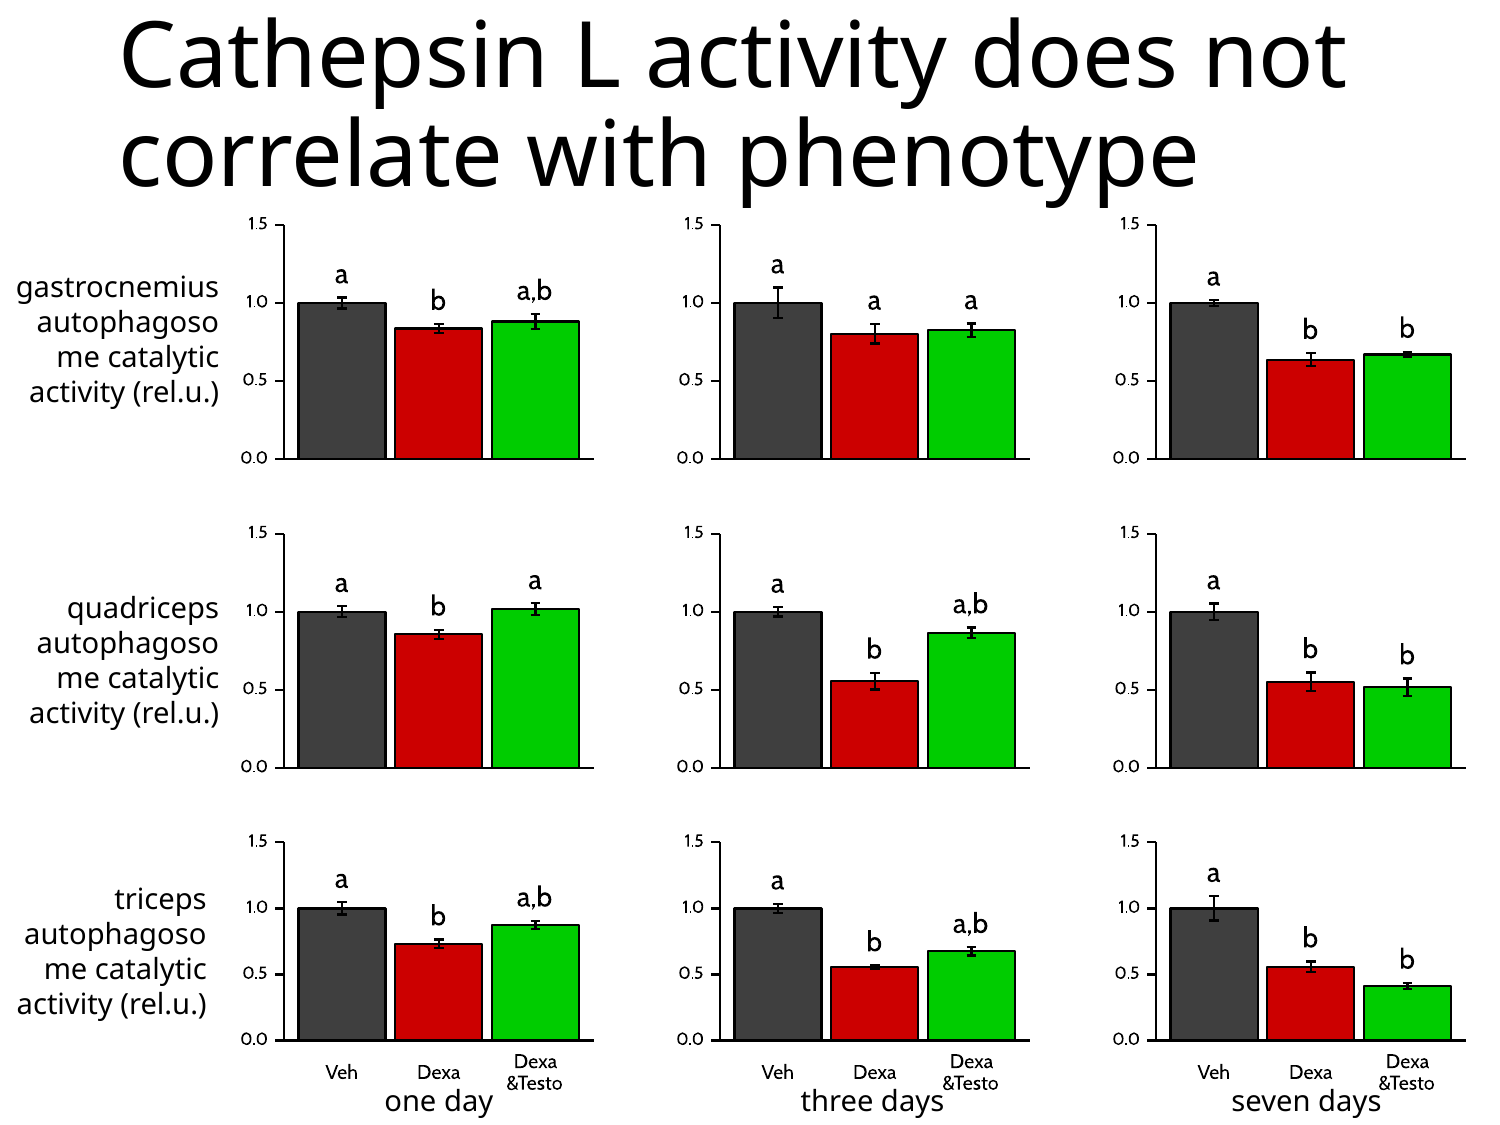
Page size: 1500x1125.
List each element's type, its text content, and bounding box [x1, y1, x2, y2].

text_box triceps autophagosome catalytic activity (rel.u.) [0, 873, 187, 1028]
text_box gastrocnemius autophagosome catalytic activity (rel.u.) [0, 260, 187, 416]
text_box quadriceps autophagosome catalytic activity (rel.u.) [0, 581, 187, 737]
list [187, 194, 1500, 1125]
title Cathepsin L activity does not correlate with phenotype [103, 0, 1397, 216]
